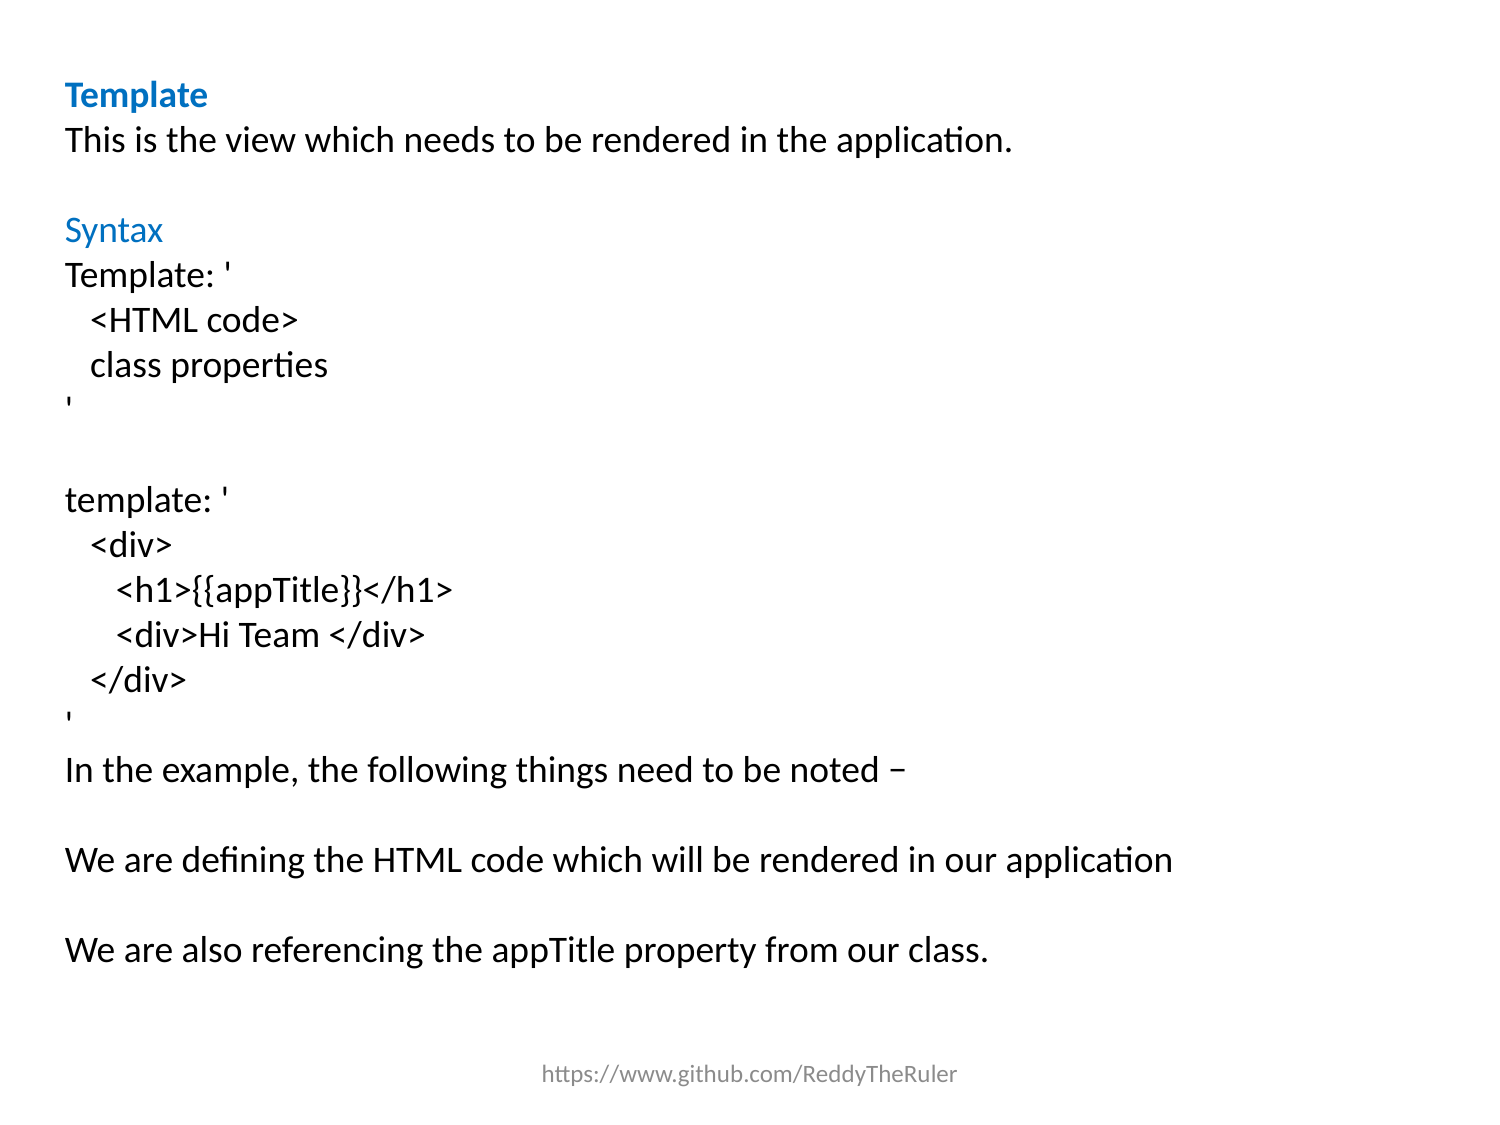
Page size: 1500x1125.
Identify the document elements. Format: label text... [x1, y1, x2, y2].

text_box Template This is the view which needs to be rendered in the application. Syntax Template: ' <HTML code> class properties ' template: ' <div> <h1>{{appTitle}}</h1> <div>Hi Team </div> </div> ' In the example, the following things need to be noted − We are defining the HTML code which will be rendered in our application We are also referencing the appTitle property from our class. [50, 62, 1425, 1023]
footer https://www.github.com/ReddyTheRuler [512, 1042, 988, 1103]
